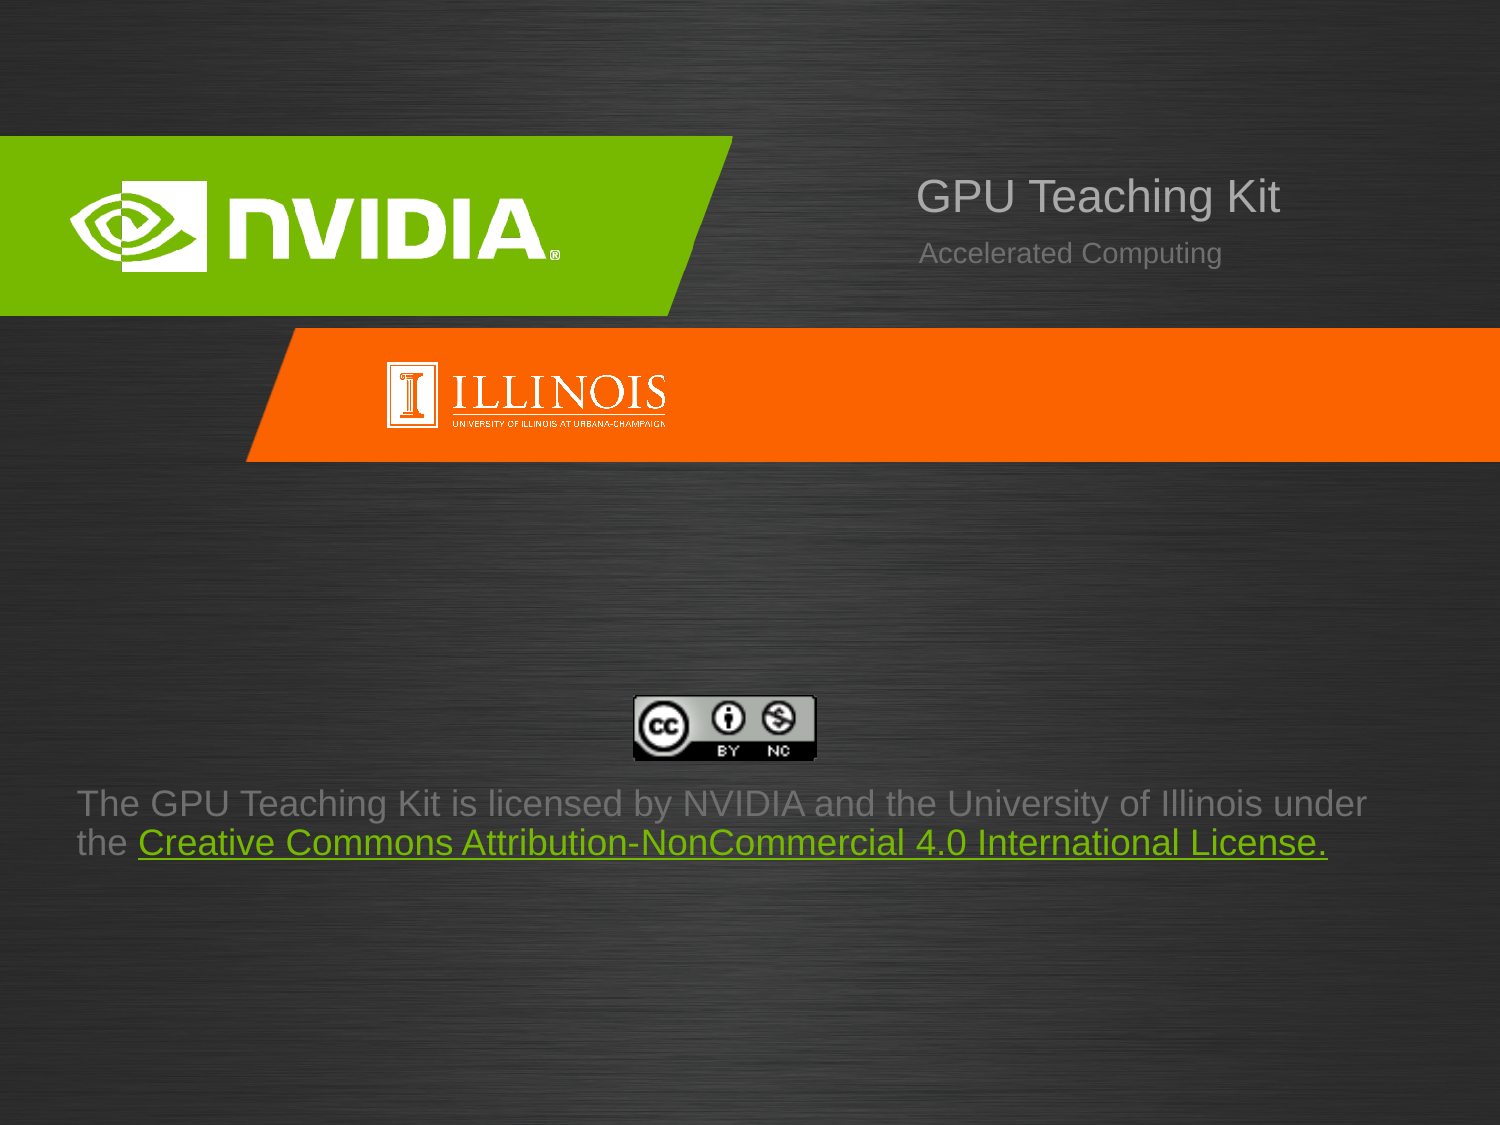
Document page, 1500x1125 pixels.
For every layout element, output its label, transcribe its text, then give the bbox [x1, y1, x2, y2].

picture [632, 695, 817, 761]
picture [0, 136, 733, 316]
picture [245, 328, 1500, 462]
subtitle The GPU Teaching Kit is licensed by NVIDIA and the University of Illinois under the Creative Commons Attribution-NonCommercial 4.0 International License. [61, 776, 1437, 873]
